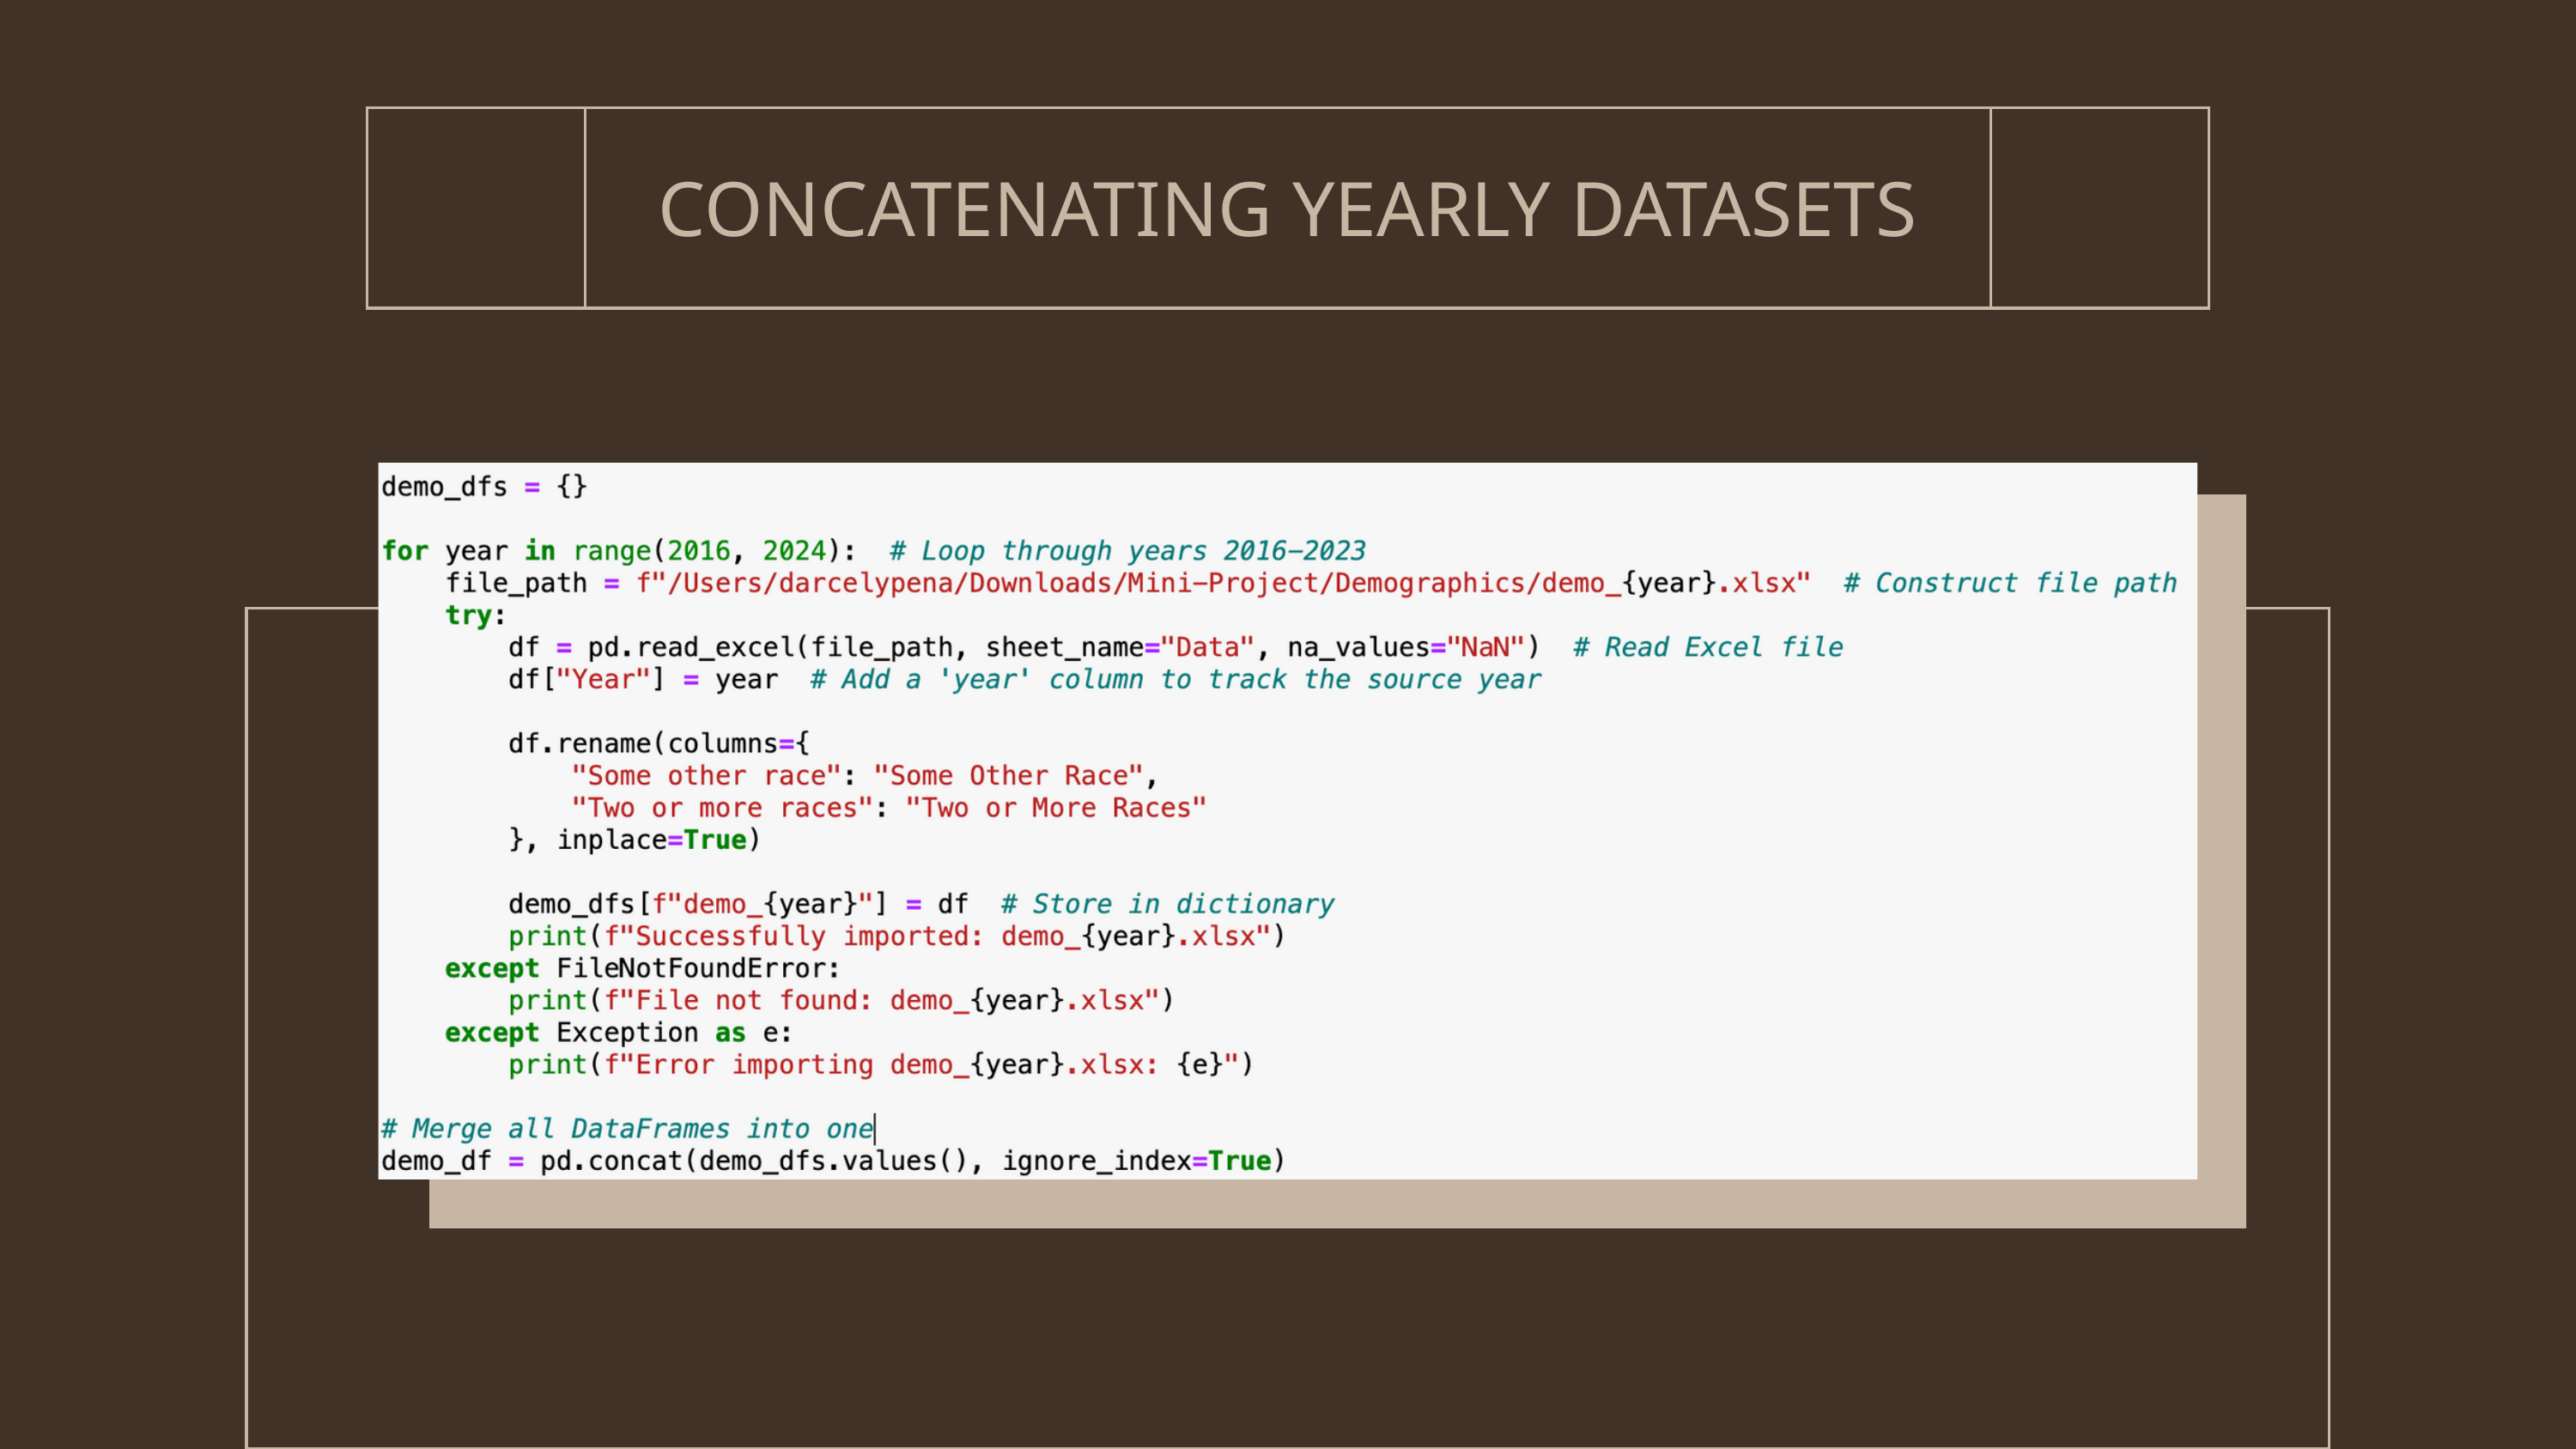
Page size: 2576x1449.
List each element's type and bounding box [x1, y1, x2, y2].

text_box [378, 463, 2198, 604]
text_box [586, 107, 1989, 309]
text_box [430, 494, 2245, 604]
text_box [367, 107, 586, 309]
text_box [1990, 107, 2209, 309]
text_box [246, 607, 2330, 1449]
